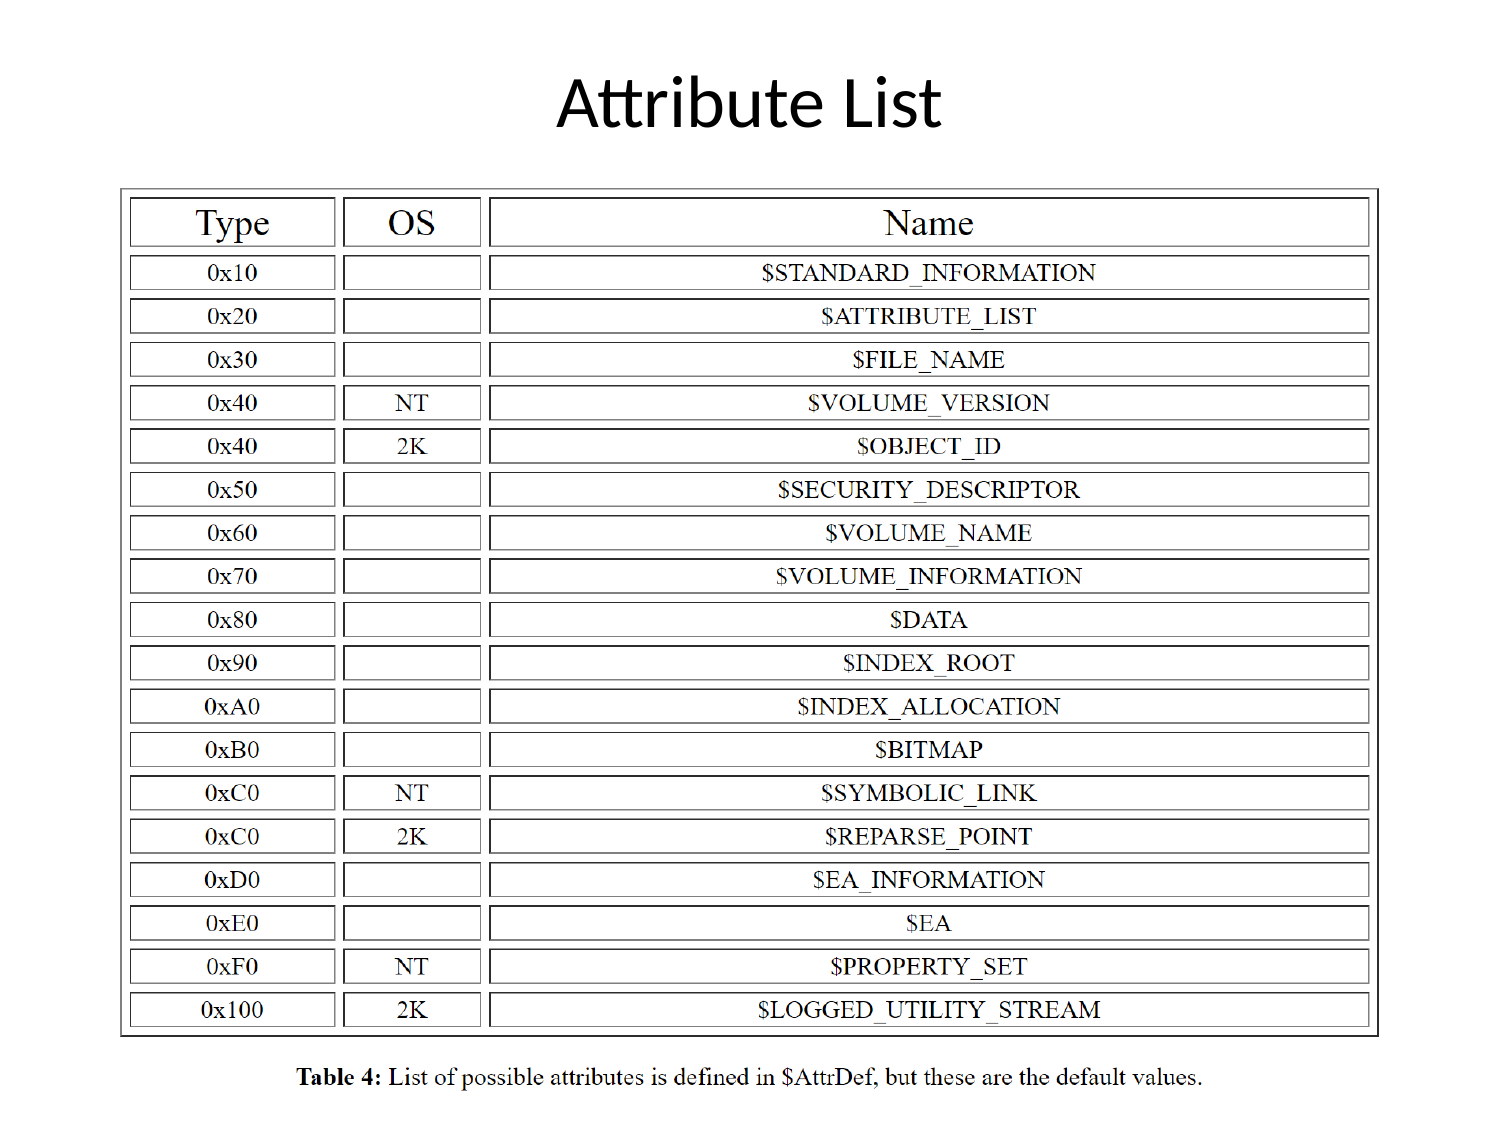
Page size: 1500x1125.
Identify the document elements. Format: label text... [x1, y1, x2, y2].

title Attribute List [75, 45, 1425, 150]
picture [112, 182, 1426, 1106]
